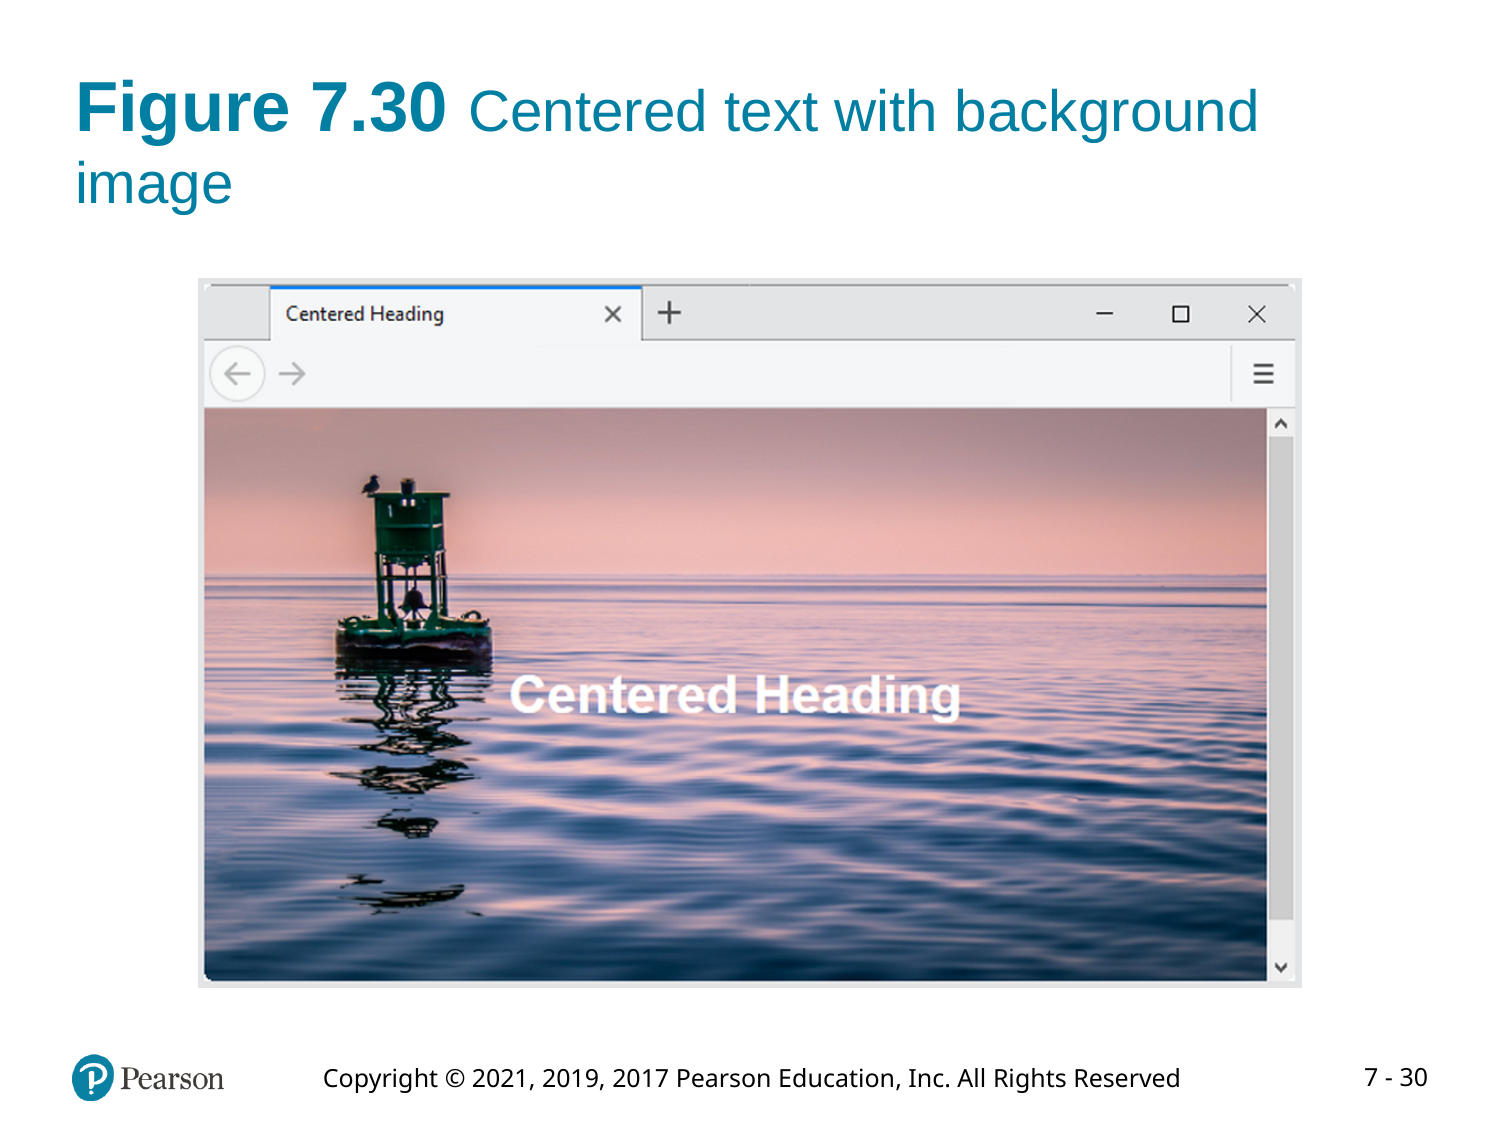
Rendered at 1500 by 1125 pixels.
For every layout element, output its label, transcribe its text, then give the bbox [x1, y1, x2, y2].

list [198, 278, 1302, 988]
picture [72, 1087, 83, 1101]
title Figure 7.30 Centered text with background image [75, 35, 1425, 216]
picture [72, 1054, 89, 1072]
picture [99, 1054, 224, 1101]
picture [81, 1064, 107, 1089]
